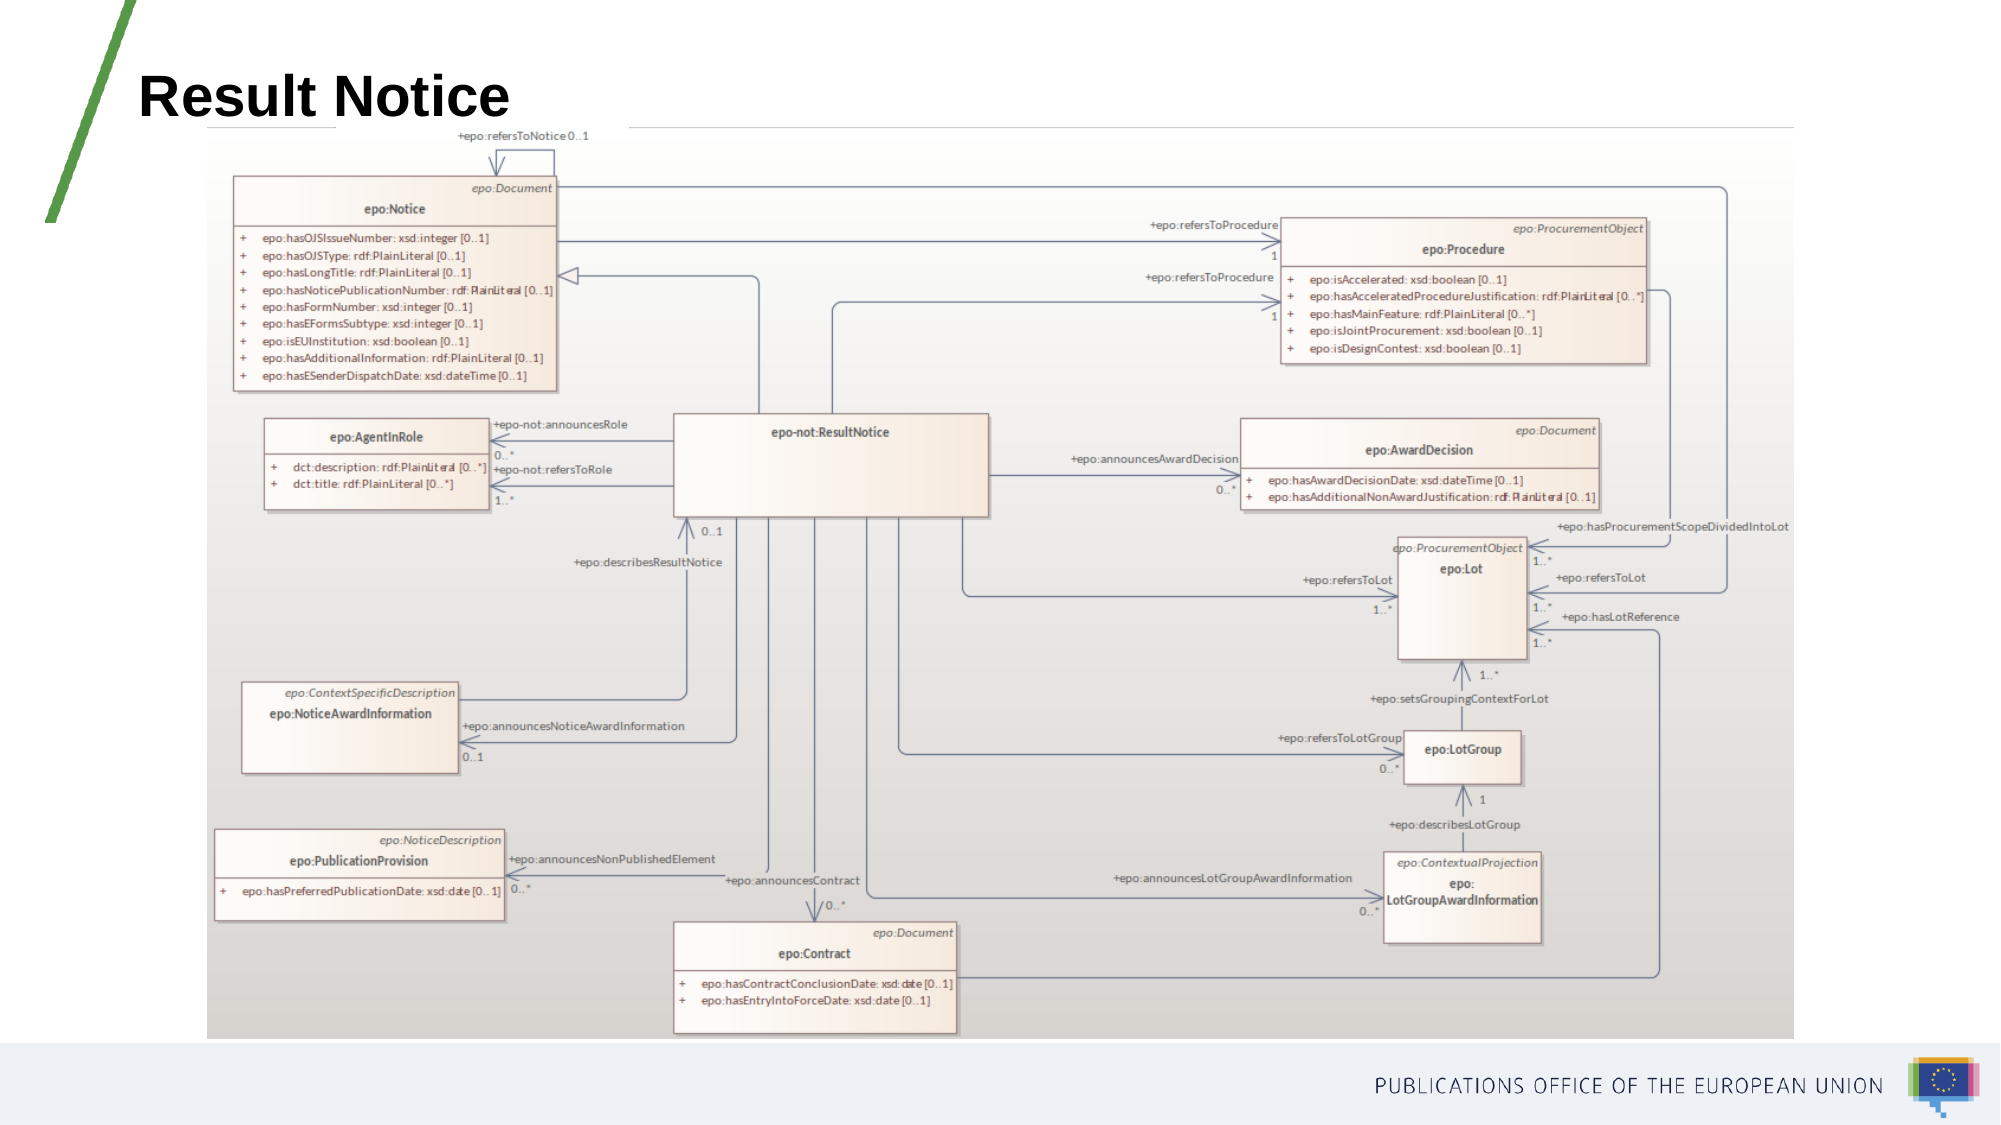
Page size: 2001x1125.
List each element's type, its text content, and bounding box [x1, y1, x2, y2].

picture [0, 0, 2001, 1125]
text_box Result Notice [138, 31, 1861, 130]
